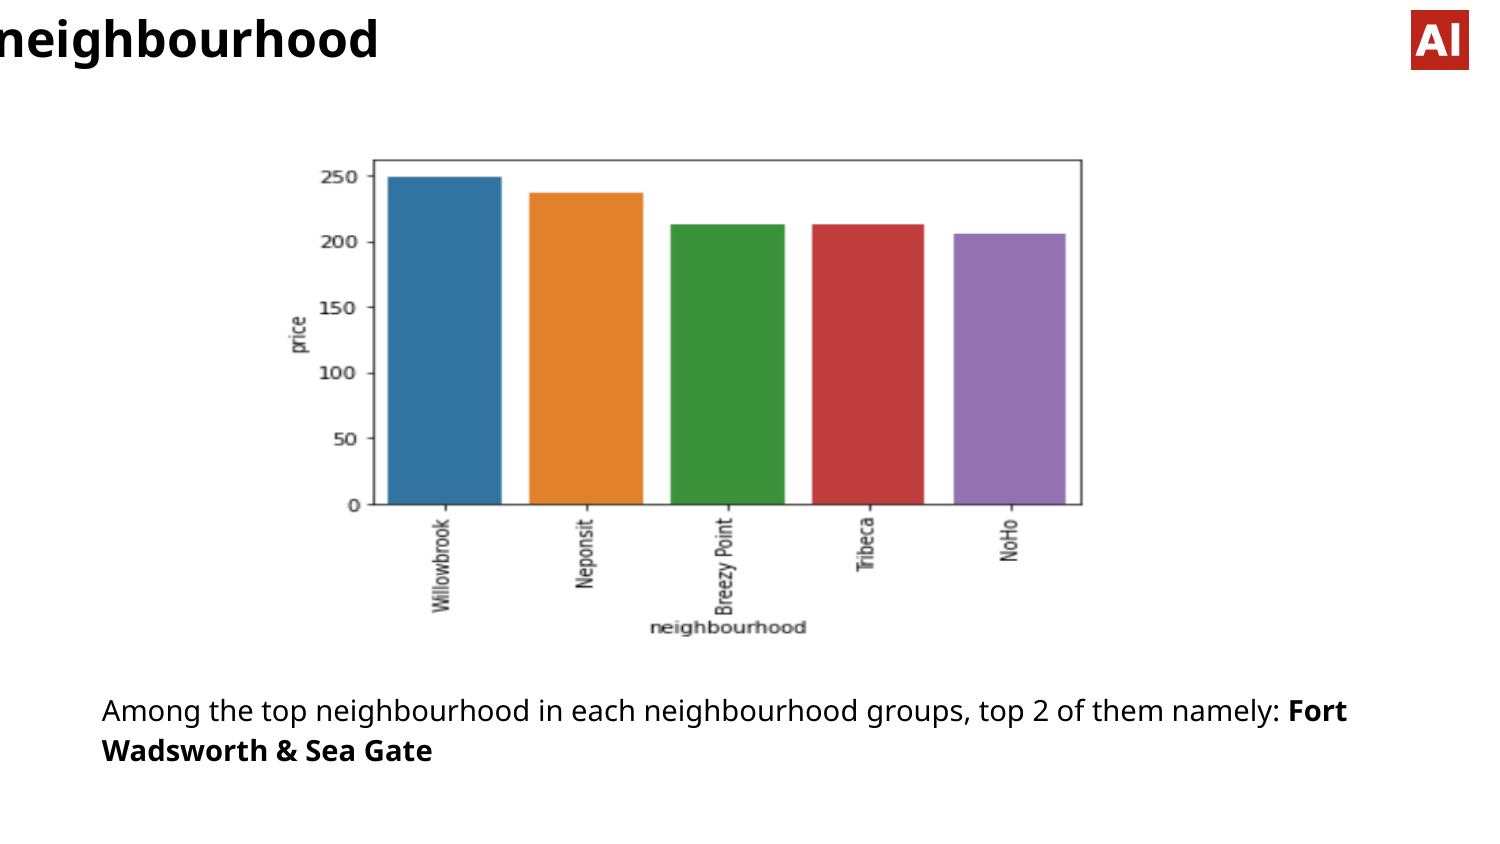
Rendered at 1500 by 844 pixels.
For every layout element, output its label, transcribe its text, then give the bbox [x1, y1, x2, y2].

text_box Among the top neighbourhood in each neighbourhood groups, top 2 of them namely: Fort Wadsworth & Sea Gate [86, 672, 1394, 828]
picture [1411, 10, 1469, 70]
picture [86, 147, 1222, 647]
text_box neighbourhood [0, 0, 399, 75]
title [51, 26, 1449, 104]
